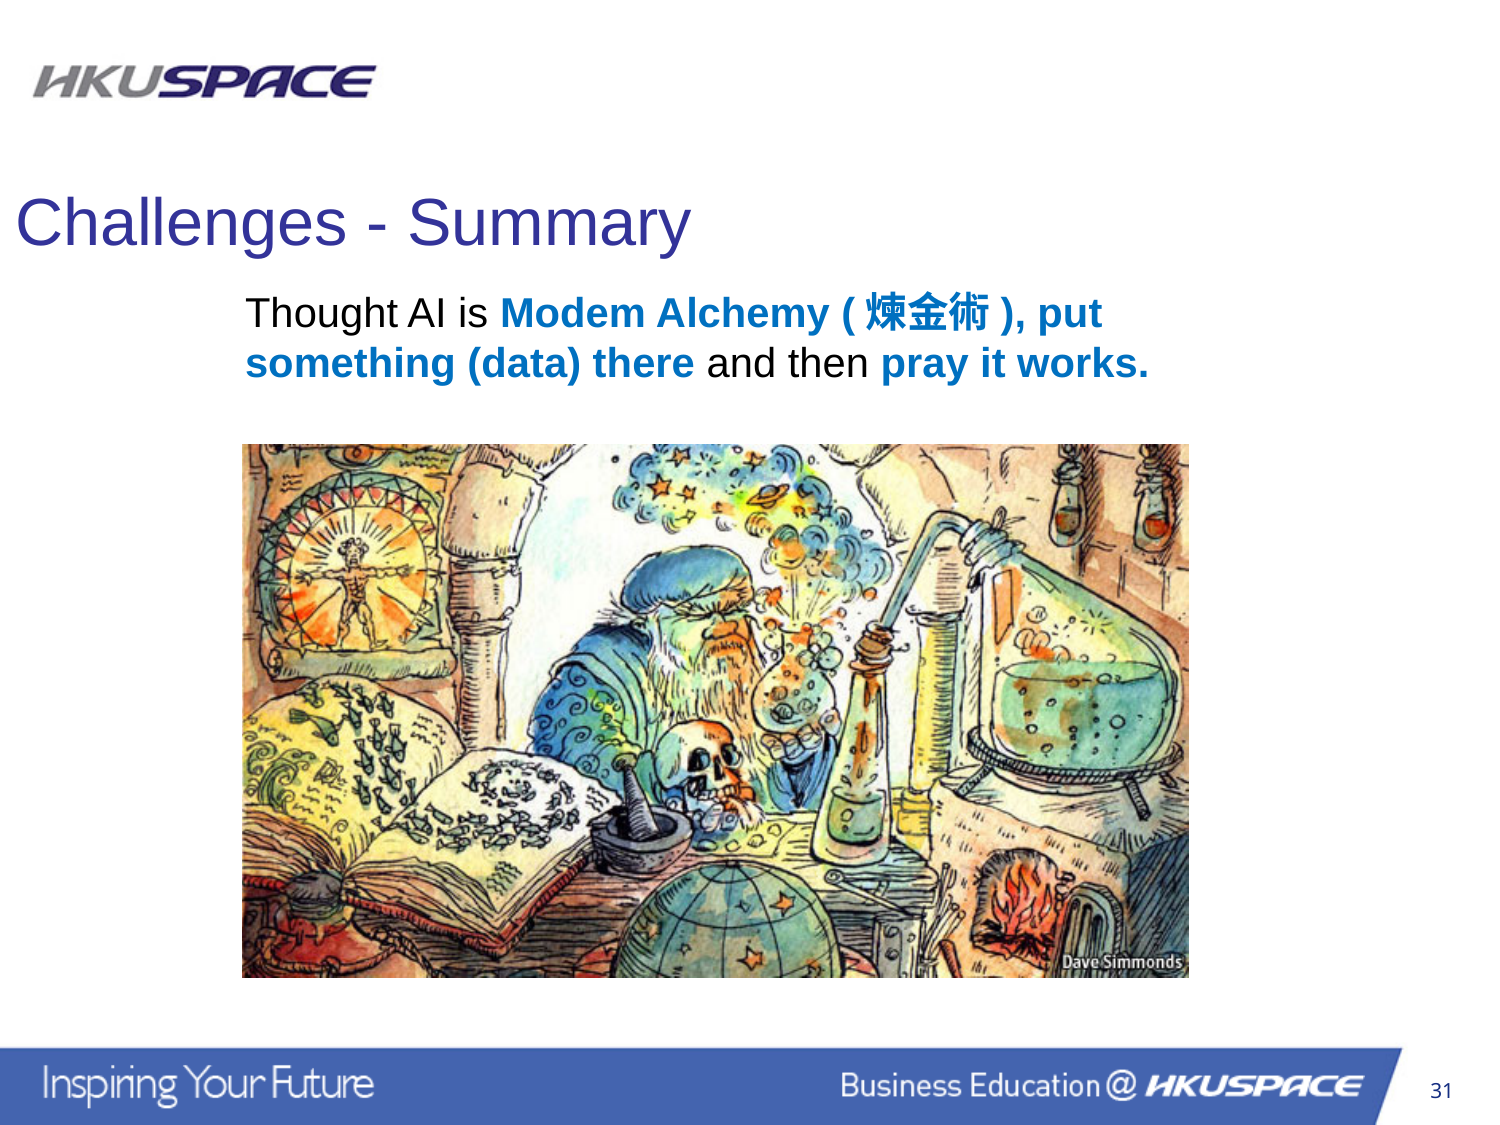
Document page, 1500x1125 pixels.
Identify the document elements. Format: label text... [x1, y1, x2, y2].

slide_number 31 [1415, 1070, 1499, 1125]
picture [0, 0, 1500, 1125]
text_box [64, 278, 1483, 1047]
text_box Thought AI is Modem Alchemy (煉金術), put something (data) there and then pray it works. [230, 278, 1187, 394]
title Challenges - Summary [0, 101, 1325, 266]
